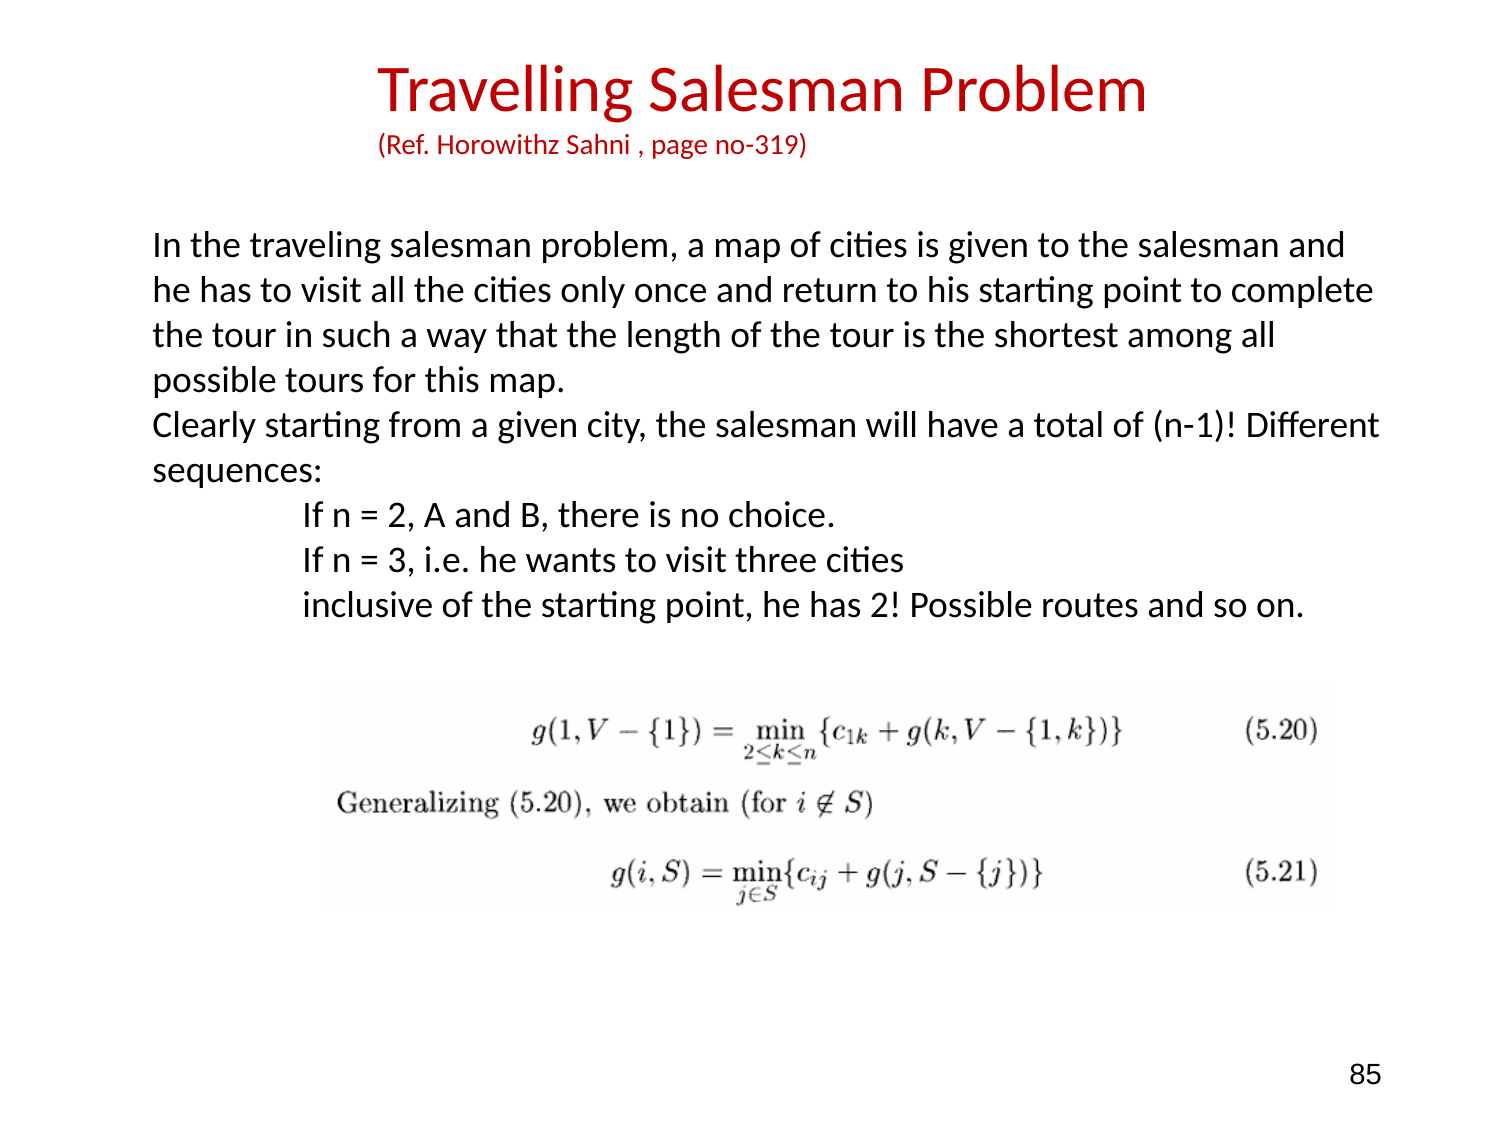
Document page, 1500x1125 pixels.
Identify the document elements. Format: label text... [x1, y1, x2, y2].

text_box In the traveling salesman problem, a map of cities is given to the salesman and he has to visit all the cities only once and return to his starting point to complete the tour in such a way that the length of the tour is the shortest among all possible tours for this map. Clearly starting from a given city, the salesman will have a total of (n-1)! Different sequences: If n = 2, A and B, there is no choice. If n = 3, i.e. he wants to visit three cities inclusive of the starting point, he has 2! Possible routes and so on. [137, 212, 1400, 633]
text_box Travelling Salesman Problem (Ref. Horowithz Sahni , page no-319) [362, 37, 1191, 203]
text_box 85 [1059, 1042, 1397, 1103]
picture [322, 685, 1337, 913]
